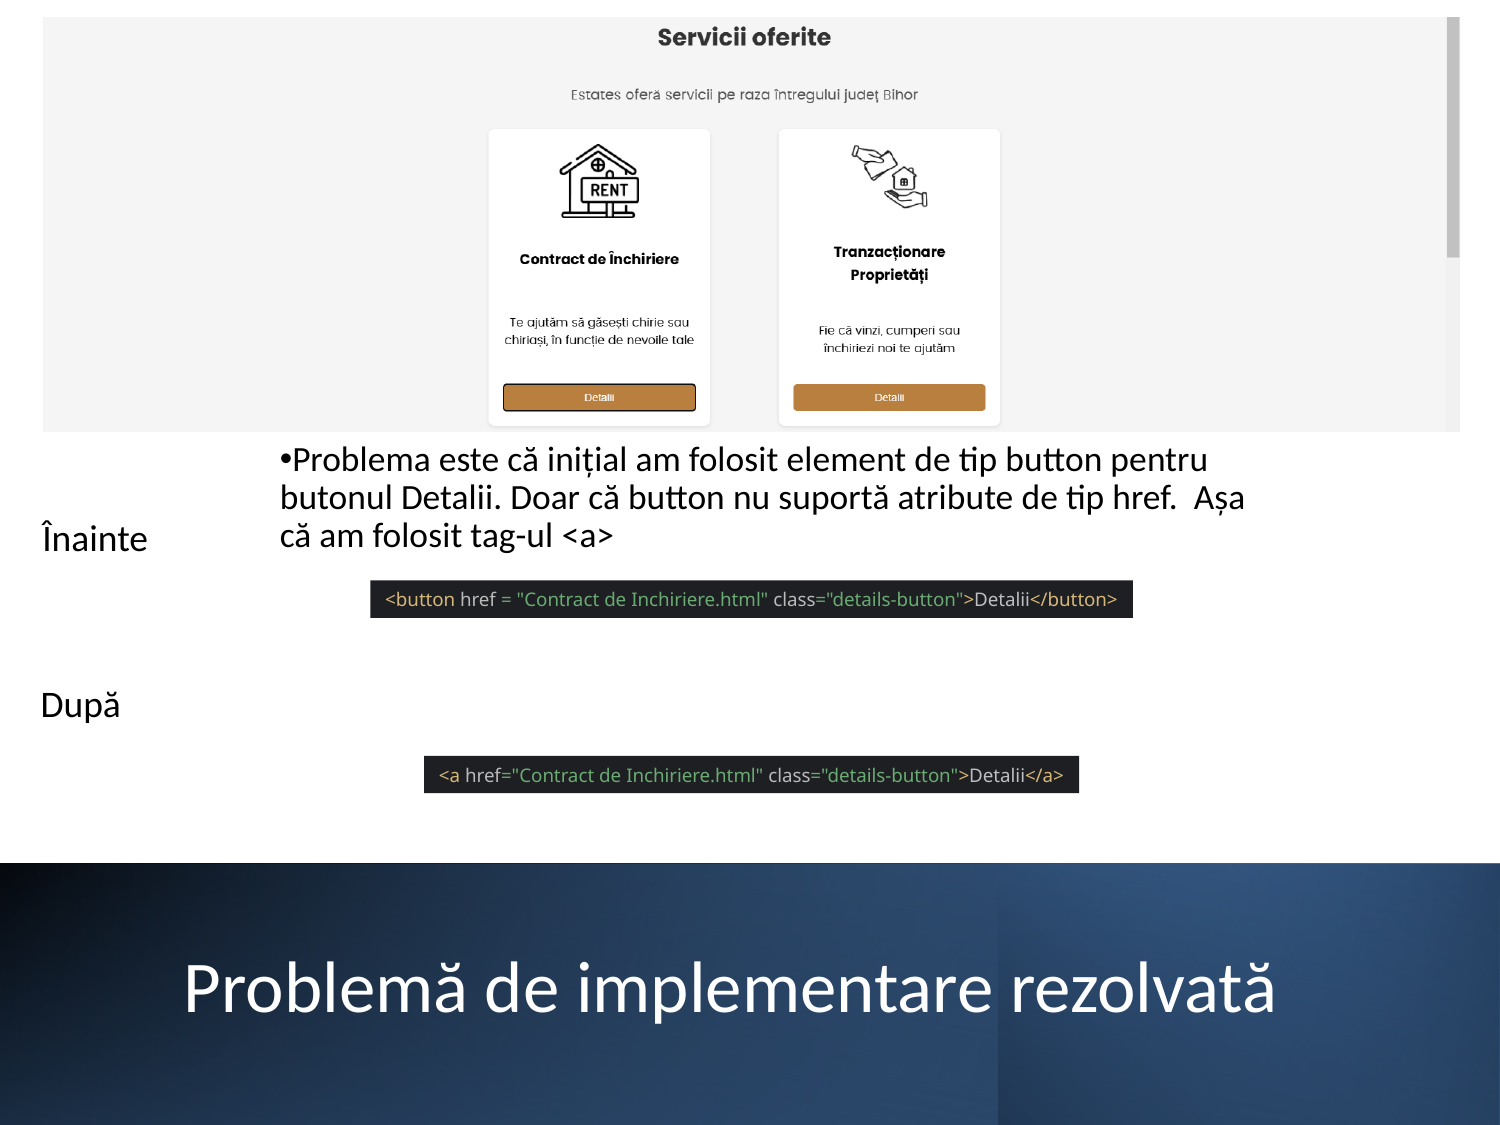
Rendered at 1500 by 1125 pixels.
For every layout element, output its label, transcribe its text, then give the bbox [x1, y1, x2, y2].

text_box Problemă de implementare rezolvată [168, 903, 1387, 1074]
text_box Înainte [27, 512, 792, 568]
picture [43, 17, 1460, 432]
text_box [0, 861, 1500, 1125]
text_box <button href = "Contract de Inchiriere.html" class="details-button">Detalii</button> [370, 580, 1133, 618]
text_box Problema este că inițial am folosit element de tip button pentru butonul Detalii. Doar că button nu suportă atribute de tip href. Așa că am folosit tag-ul <a> [264, 441, 1291, 616]
text_box [0, 0, 1500, 861]
text_box După [25, 677, 778, 733]
text_box <a href="Contract de Inchiriere.html" class="details-button">Detalii</a> [424, 755, 1080, 794]
